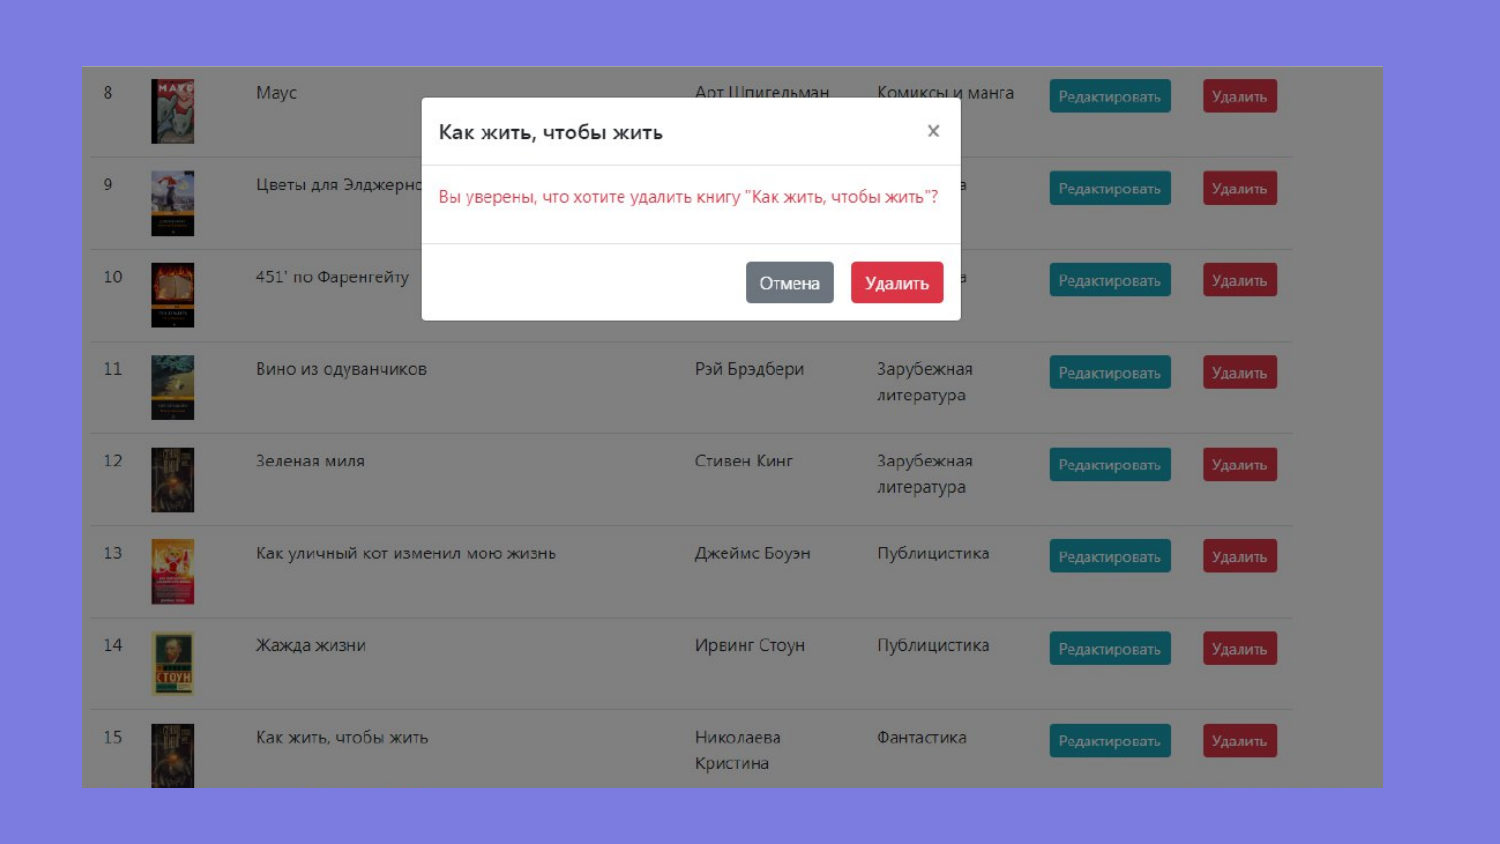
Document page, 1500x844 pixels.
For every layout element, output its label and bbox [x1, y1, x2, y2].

picture [81, 66, 1384, 788]
